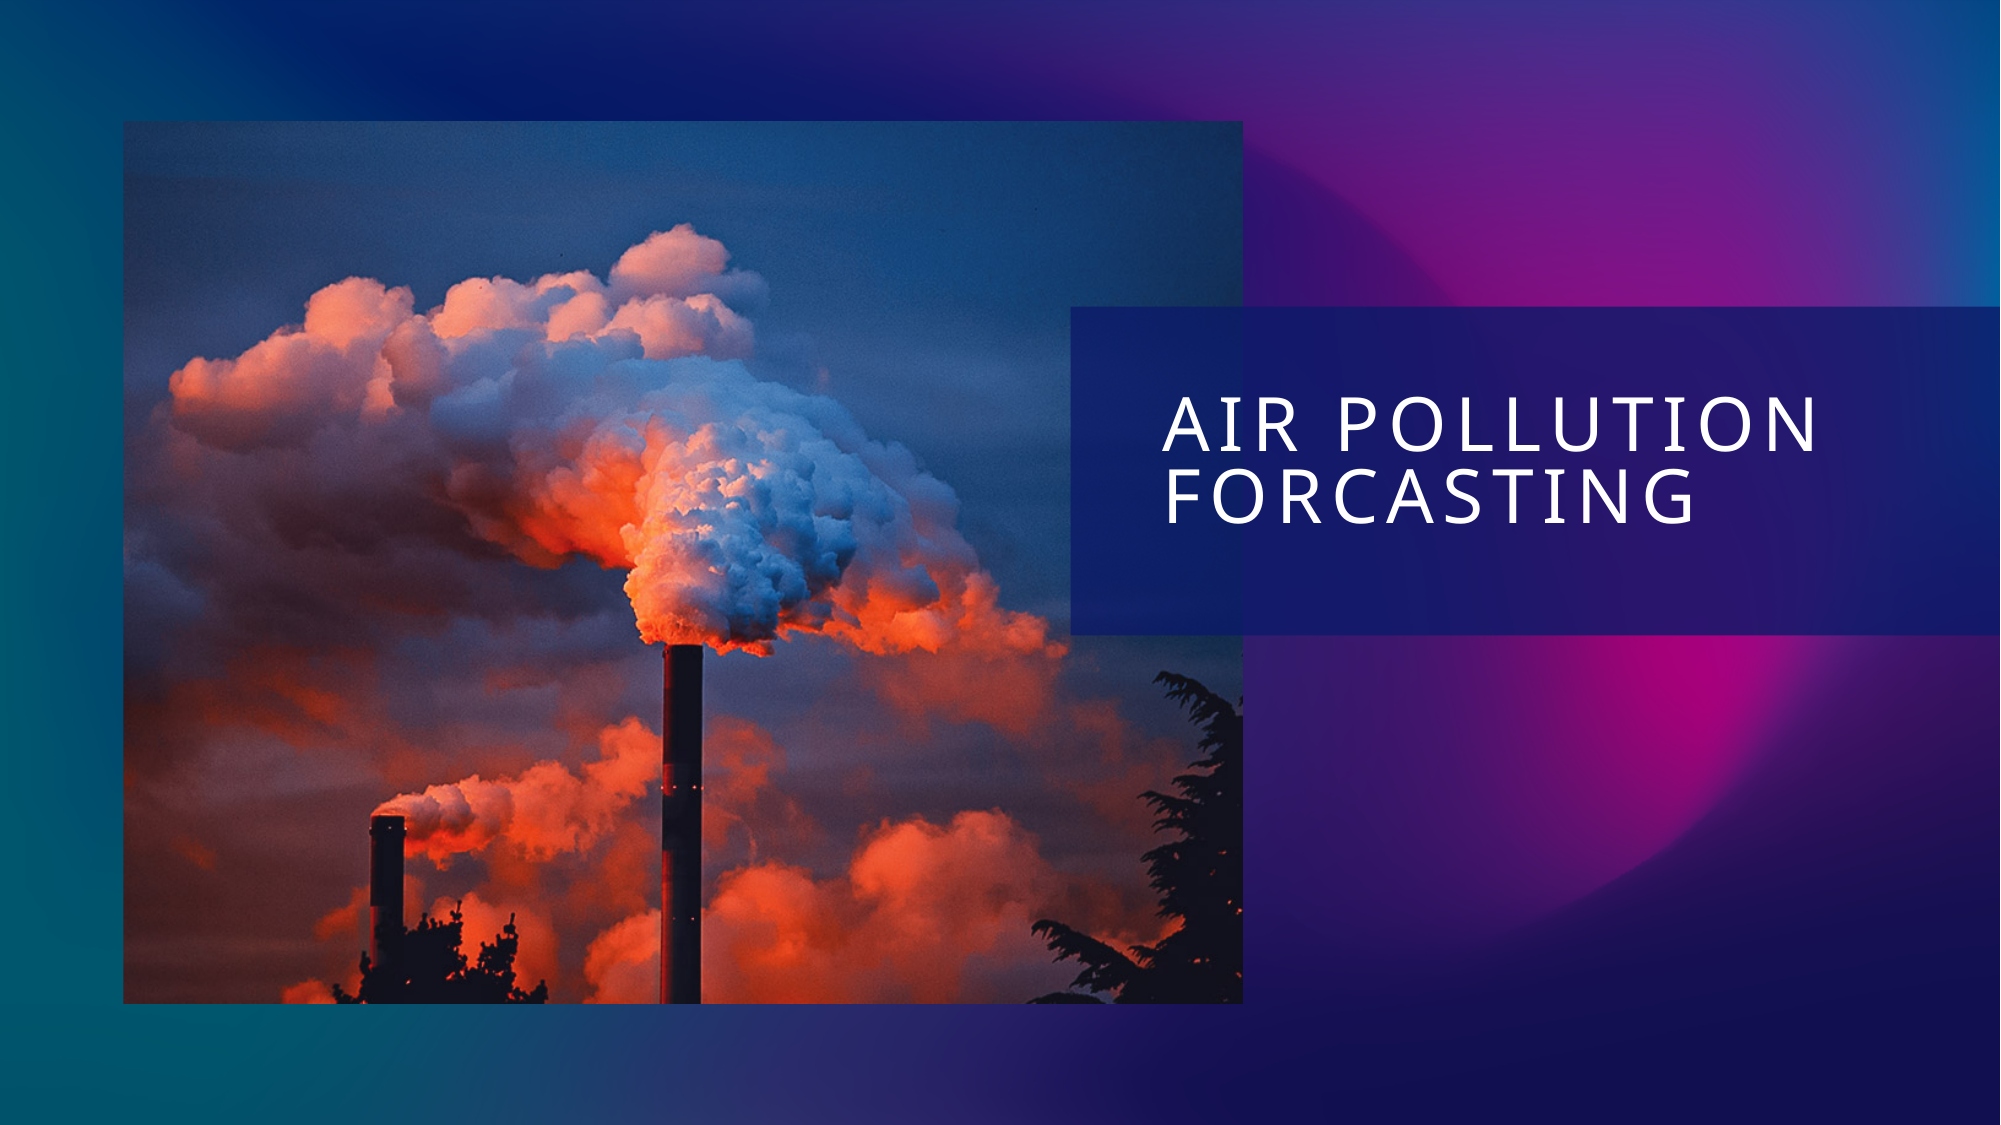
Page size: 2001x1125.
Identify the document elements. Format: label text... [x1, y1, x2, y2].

picture [0, 0, 2000, 1125]
title AIR POLLUTION FORCASTING [1243, 306, 2000, 636]
